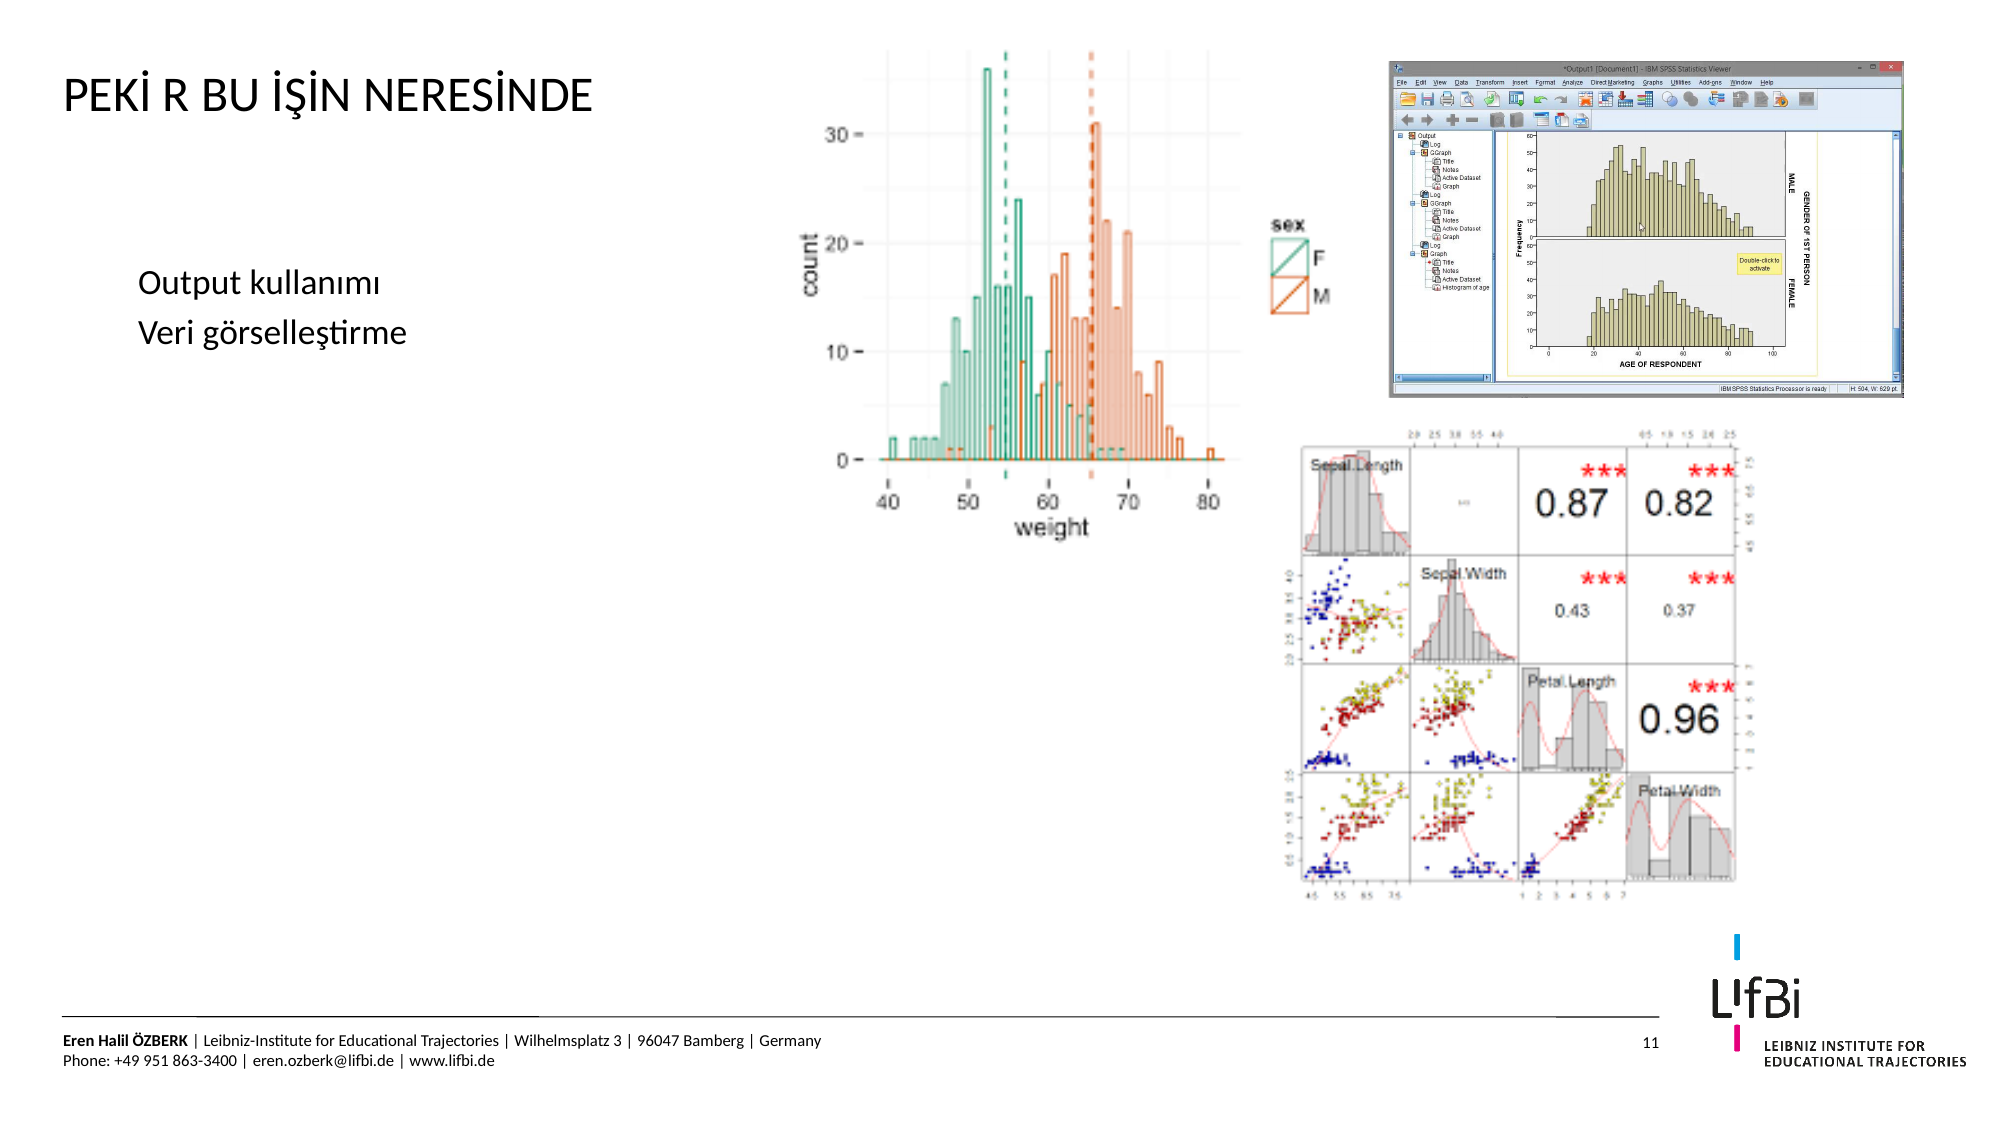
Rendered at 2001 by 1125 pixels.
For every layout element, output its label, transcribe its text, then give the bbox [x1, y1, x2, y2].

list Output kullanımı Veri görselleştirme [63, 202, 552, 929]
picture [777, 20, 1976, 1082]
title PEKİ R BU İŞİN NERESİNDE [63, 61, 777, 186]
